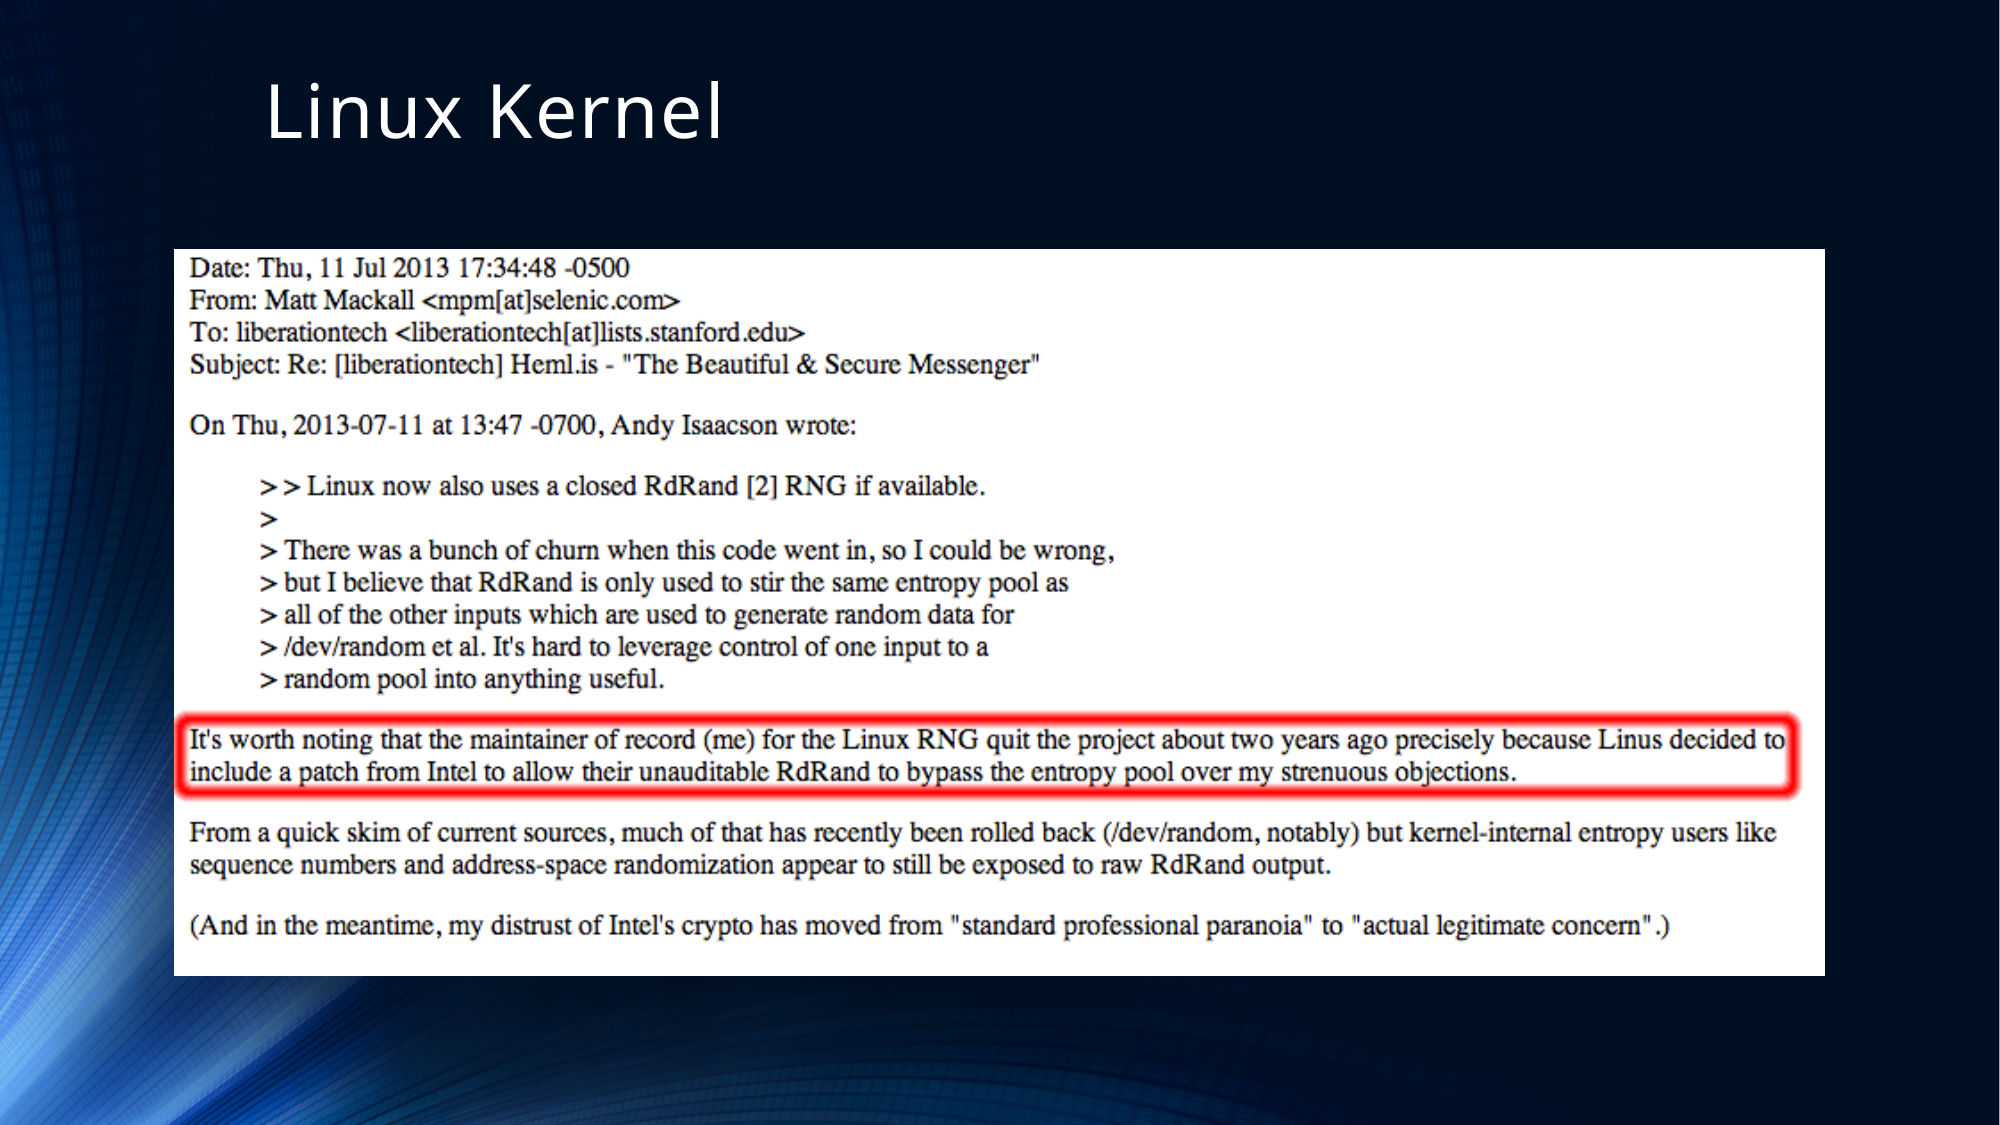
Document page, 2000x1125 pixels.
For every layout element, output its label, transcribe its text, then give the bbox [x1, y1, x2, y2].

title Linux Kernel [249, 0, 1750, 163]
picture [0, 0, 2000, 1125]
